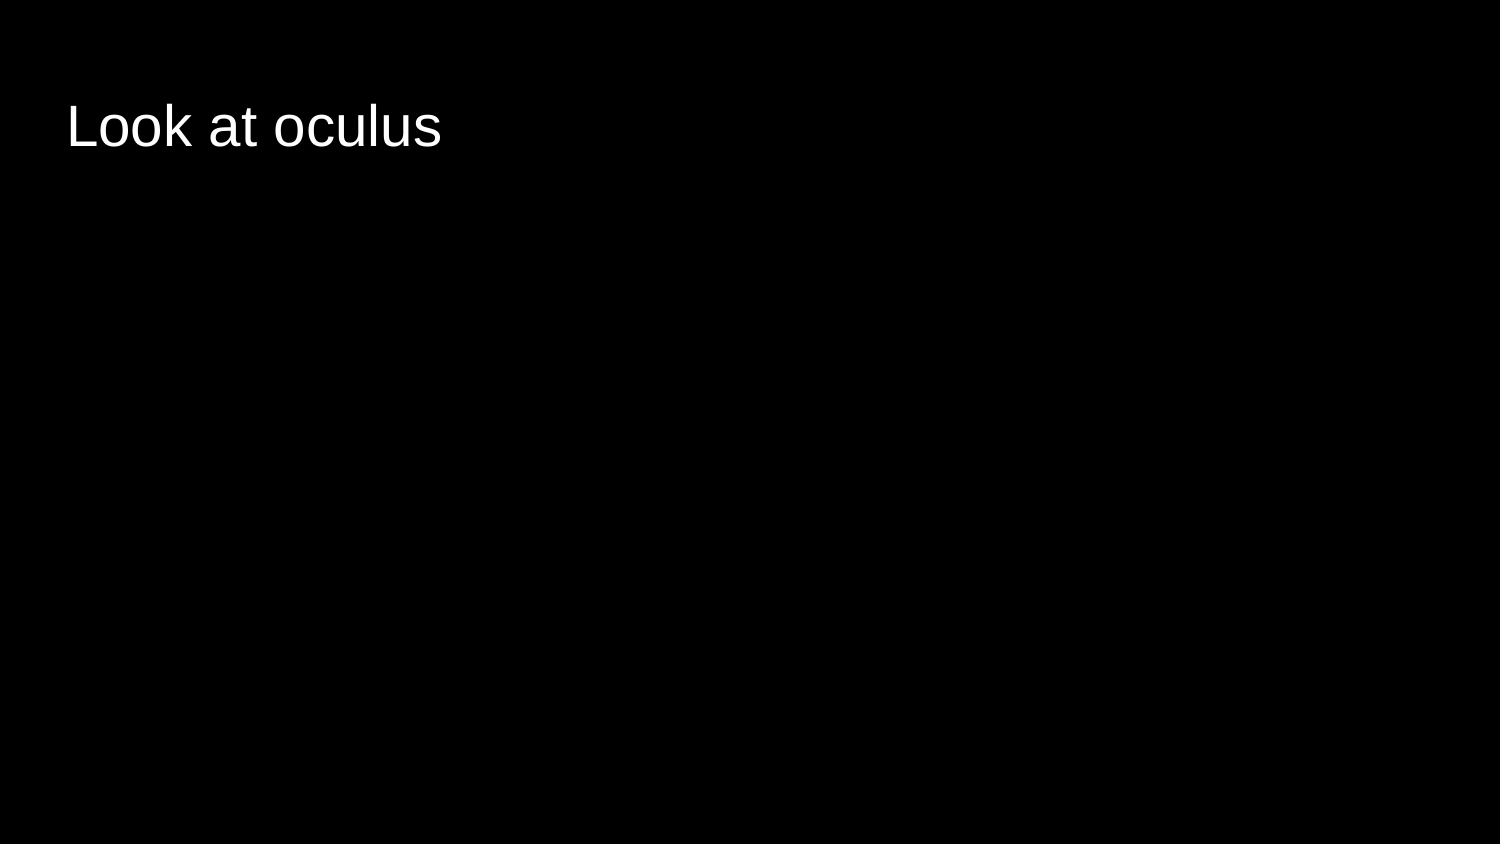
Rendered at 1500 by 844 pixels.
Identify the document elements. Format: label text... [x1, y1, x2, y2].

title Look at oculus [51, 72, 1449, 167]
